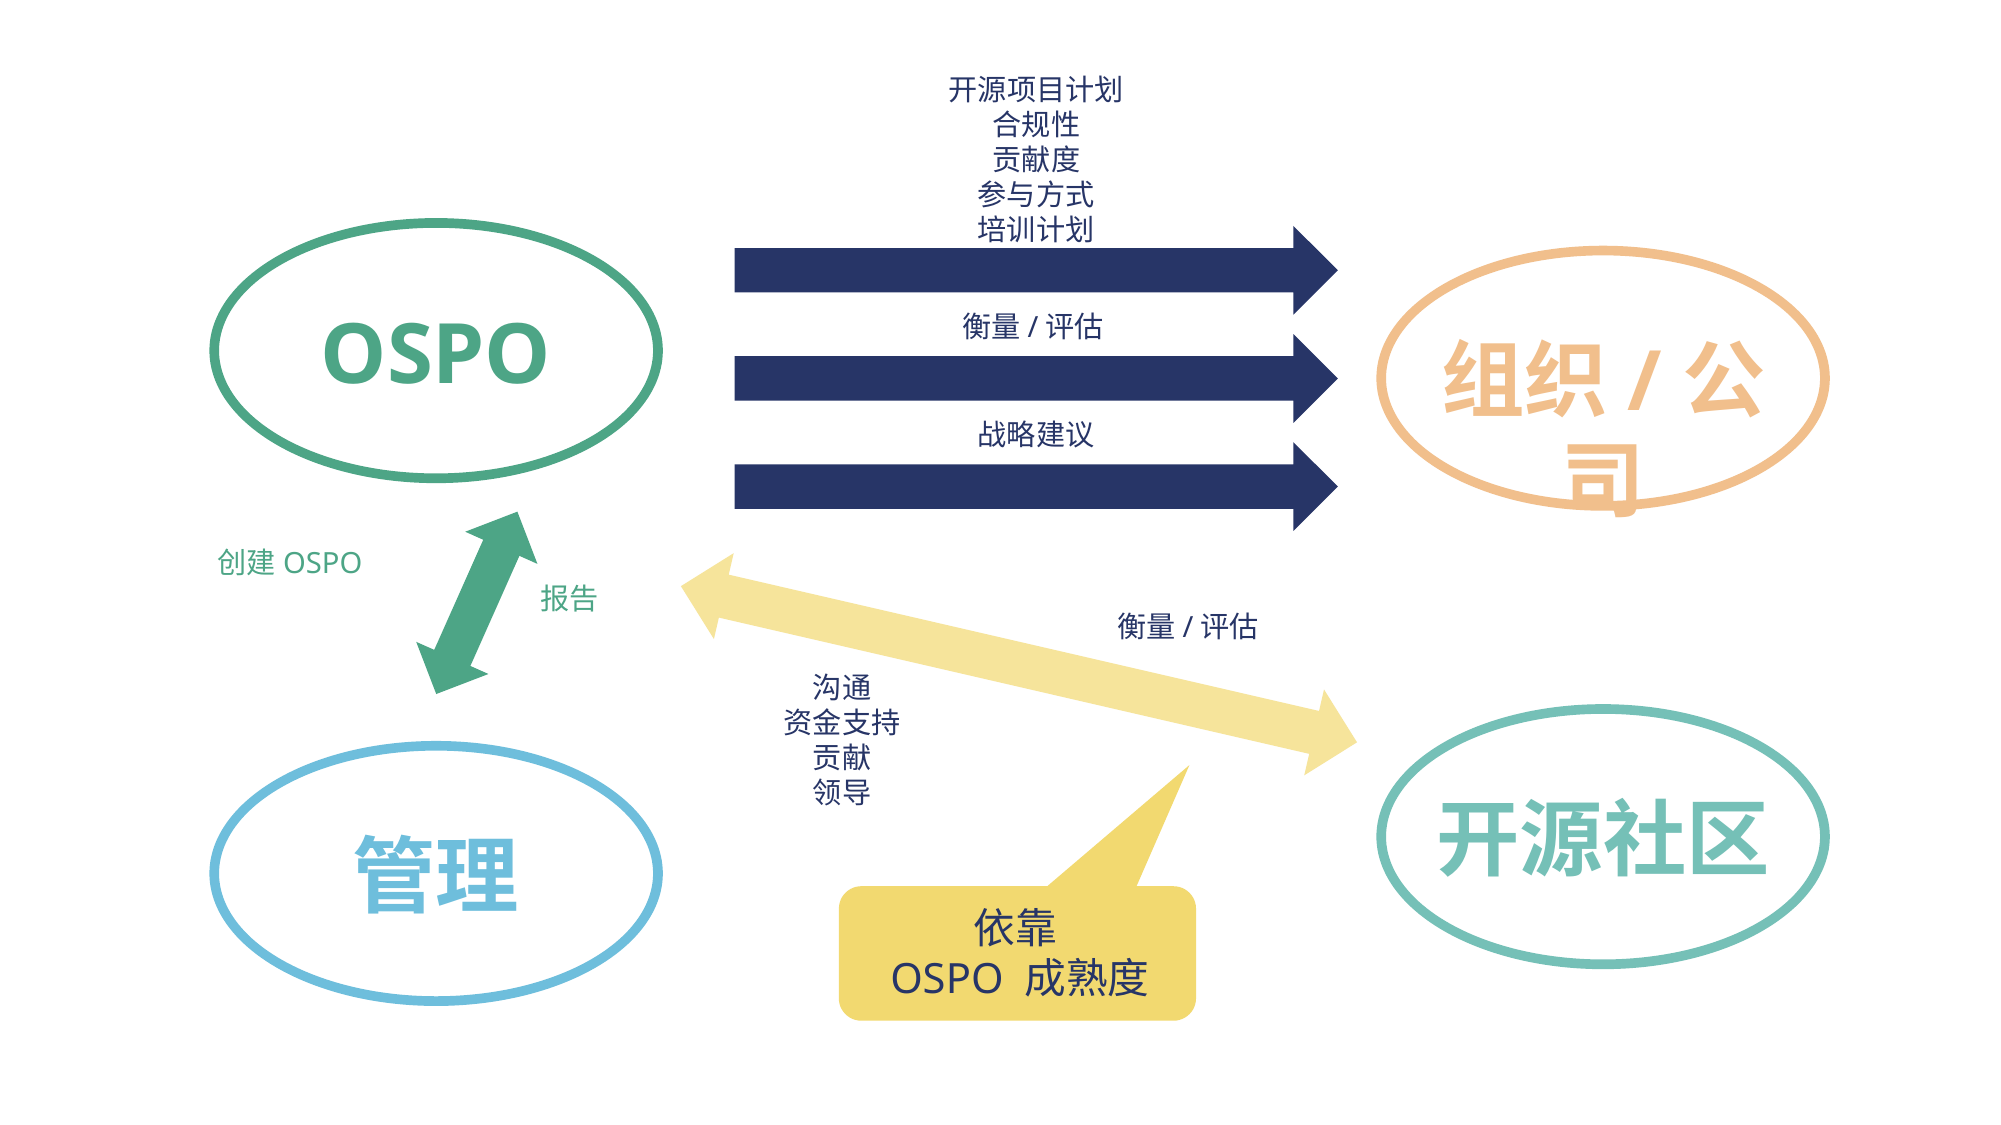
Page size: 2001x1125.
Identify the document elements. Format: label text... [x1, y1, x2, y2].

text_box [679, 550, 1359, 778]
text_box 组织/公司 [1392, 320, 1814, 535]
text_box [733, 331, 1340, 426]
text_box [1814, 327, 1831, 429]
text_box 开源项目计划 合规性 贡献度 参与方式 培训计划 [908, 64, 1165, 245]
text_box [414, 510, 540, 696]
text_box 报告 [477, 572, 663, 623]
text_box 沟通 资金支持 贡献 领导 [692, 662, 993, 817]
text_box [733, 223, 1340, 318]
text_box 管理 [298, 815, 574, 931]
text_box 战略建议 [926, 409, 1147, 459]
text_box 衡量/评估 [1030, 600, 1353, 651]
text_box [208, 739, 664, 1007]
text_box OSPO [298, 292, 574, 408]
text_box 衡量/评估 [926, 301, 1147, 351]
text_box 开源社区 [1413, 778, 1794, 894]
text_box 依靠 OSPO 成熟度 [859, 894, 1181, 1010]
text_box 创建OSPO [129, 536, 451, 587]
text_box [1375, 703, 1831, 971]
text_box [837, 764, 1198, 1022]
text_box [208, 217, 664, 485]
text_box [1375, 328, 1392, 429]
text_box [733, 439, 1340, 534]
text_box [1398, 244, 1809, 320]
